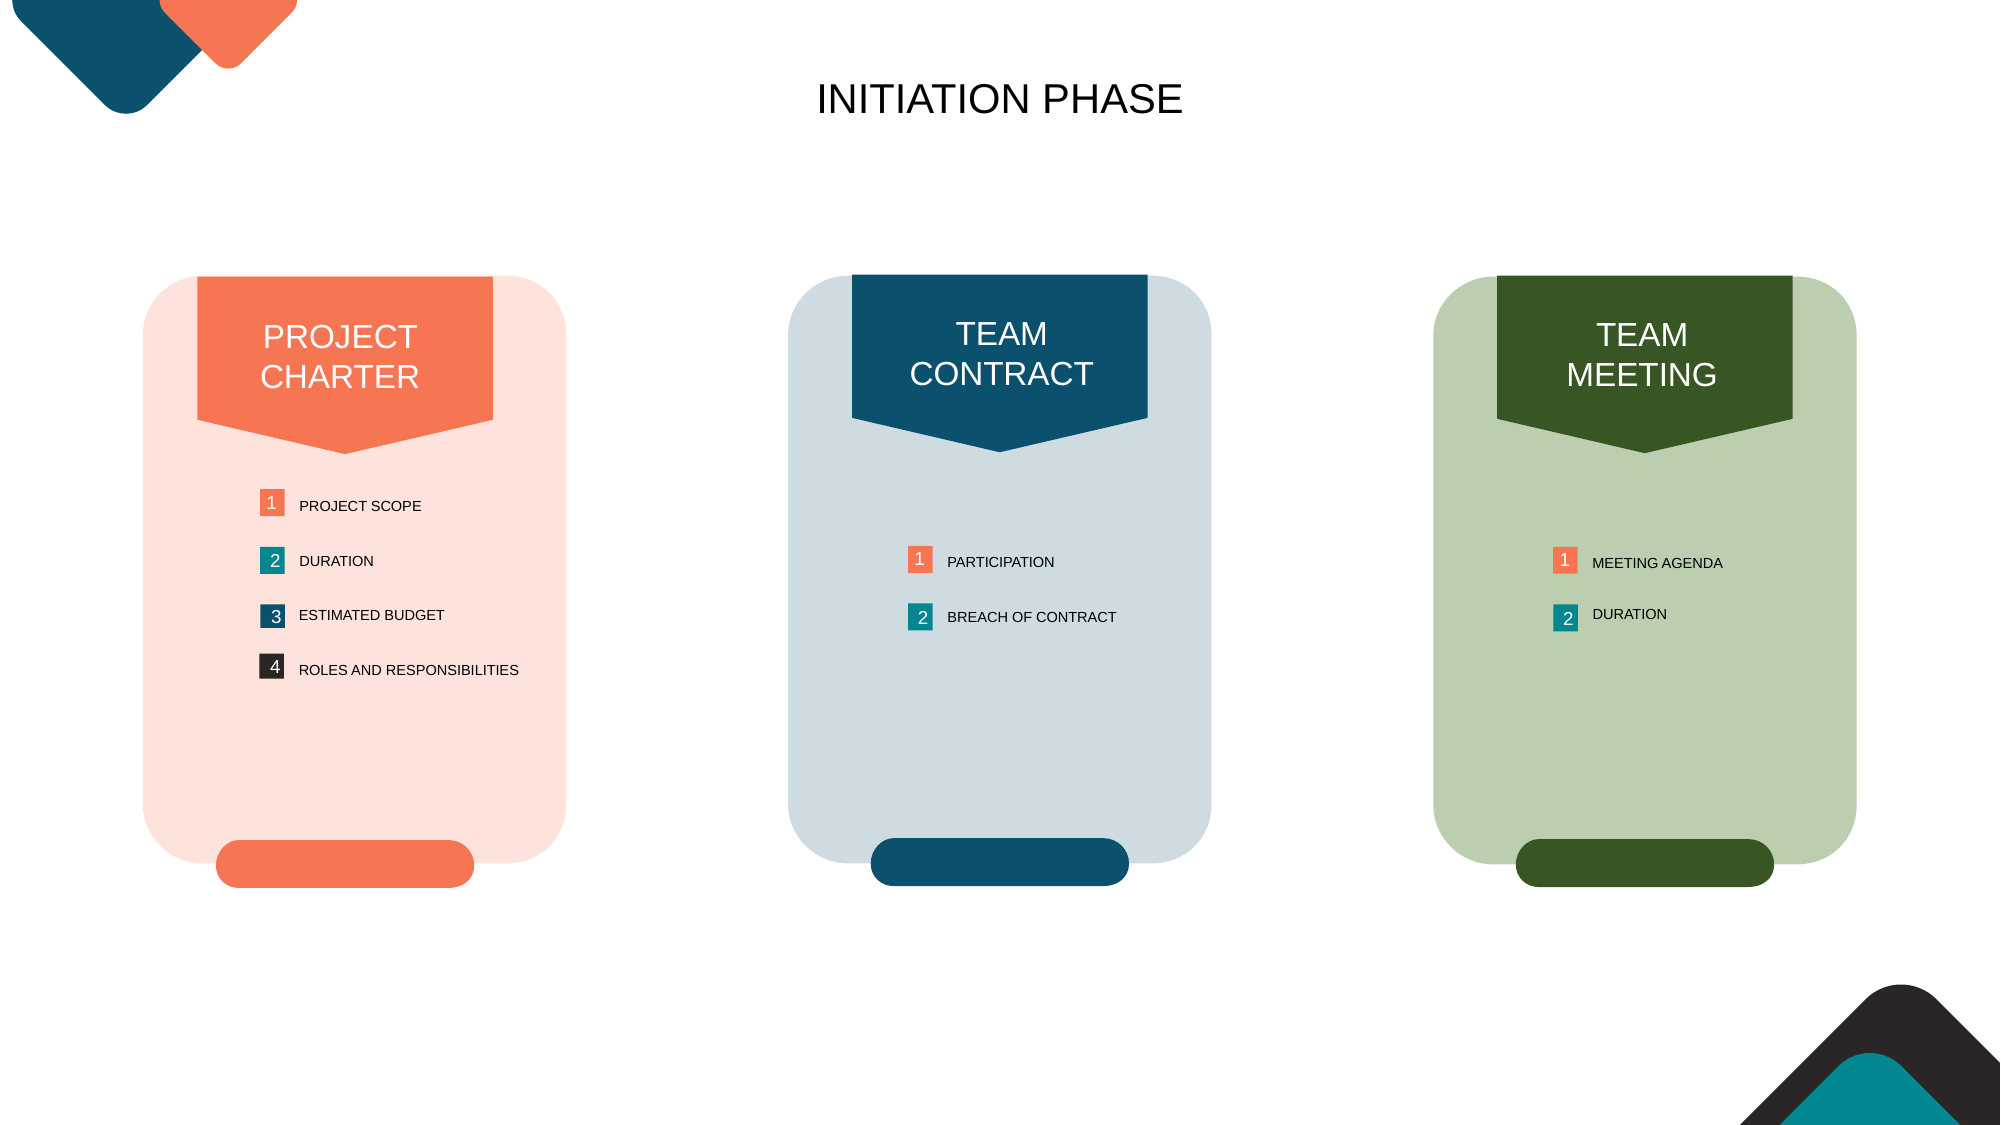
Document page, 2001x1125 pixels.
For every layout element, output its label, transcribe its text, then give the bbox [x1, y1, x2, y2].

text_box [158, 0, 299, 70]
text_box MEETING AGENDA [1577, 546, 1764, 579]
text_box [197, 276, 493, 307]
text_box 2 [1553, 599, 1578, 637]
text_box 1 [910, 539, 929, 577]
text_box [1497, 275, 1793, 454]
text_box 1 [262, 483, 281, 521]
text_box [870, 838, 1130, 887]
text_box BREACH OF CONTRACT [933, 600, 1168, 633]
text_box [197, 403, 493, 455]
text_box DURATION [1577, 597, 1718, 630]
text_box 3 [259, 597, 286, 635]
text_box 4 [258, 647, 286, 686]
text_box TEAM CONTRACT [856, 304, 1148, 400]
text_box [142, 275, 567, 864]
text_box INITIATION PHASE [721, 64, 1279, 130]
text_box 1 [1555, 540, 1574, 578]
text_box ROLES AND RESPONSIBILITIES [286, 652, 564, 686]
text_box PROJECT CHARTER [177, 307, 503, 403]
text_box ESTIMATED BUDGET [286, 598, 468, 632]
text_box 2 [260, 541, 285, 579]
text_box PARTICIPATION [932, 545, 1119, 578]
text_box [788, 275, 1212, 864]
text_box DURATION [285, 544, 425, 577]
text_box [1433, 276, 1857, 865]
text_box [1778, 1051, 1962, 1125]
text_box PROJECT SCOPE [284, 489, 471, 522]
text_box [1738, 983, 2000, 1125]
text_box [1515, 839, 1775, 888]
text_box 2 [908, 598, 933, 636]
text_box [215, 840, 475, 888]
text_box [852, 274, 1148, 453]
text_box [11, 0, 202, 115]
text_box TEAM MEETING [1501, 305, 1793, 400]
